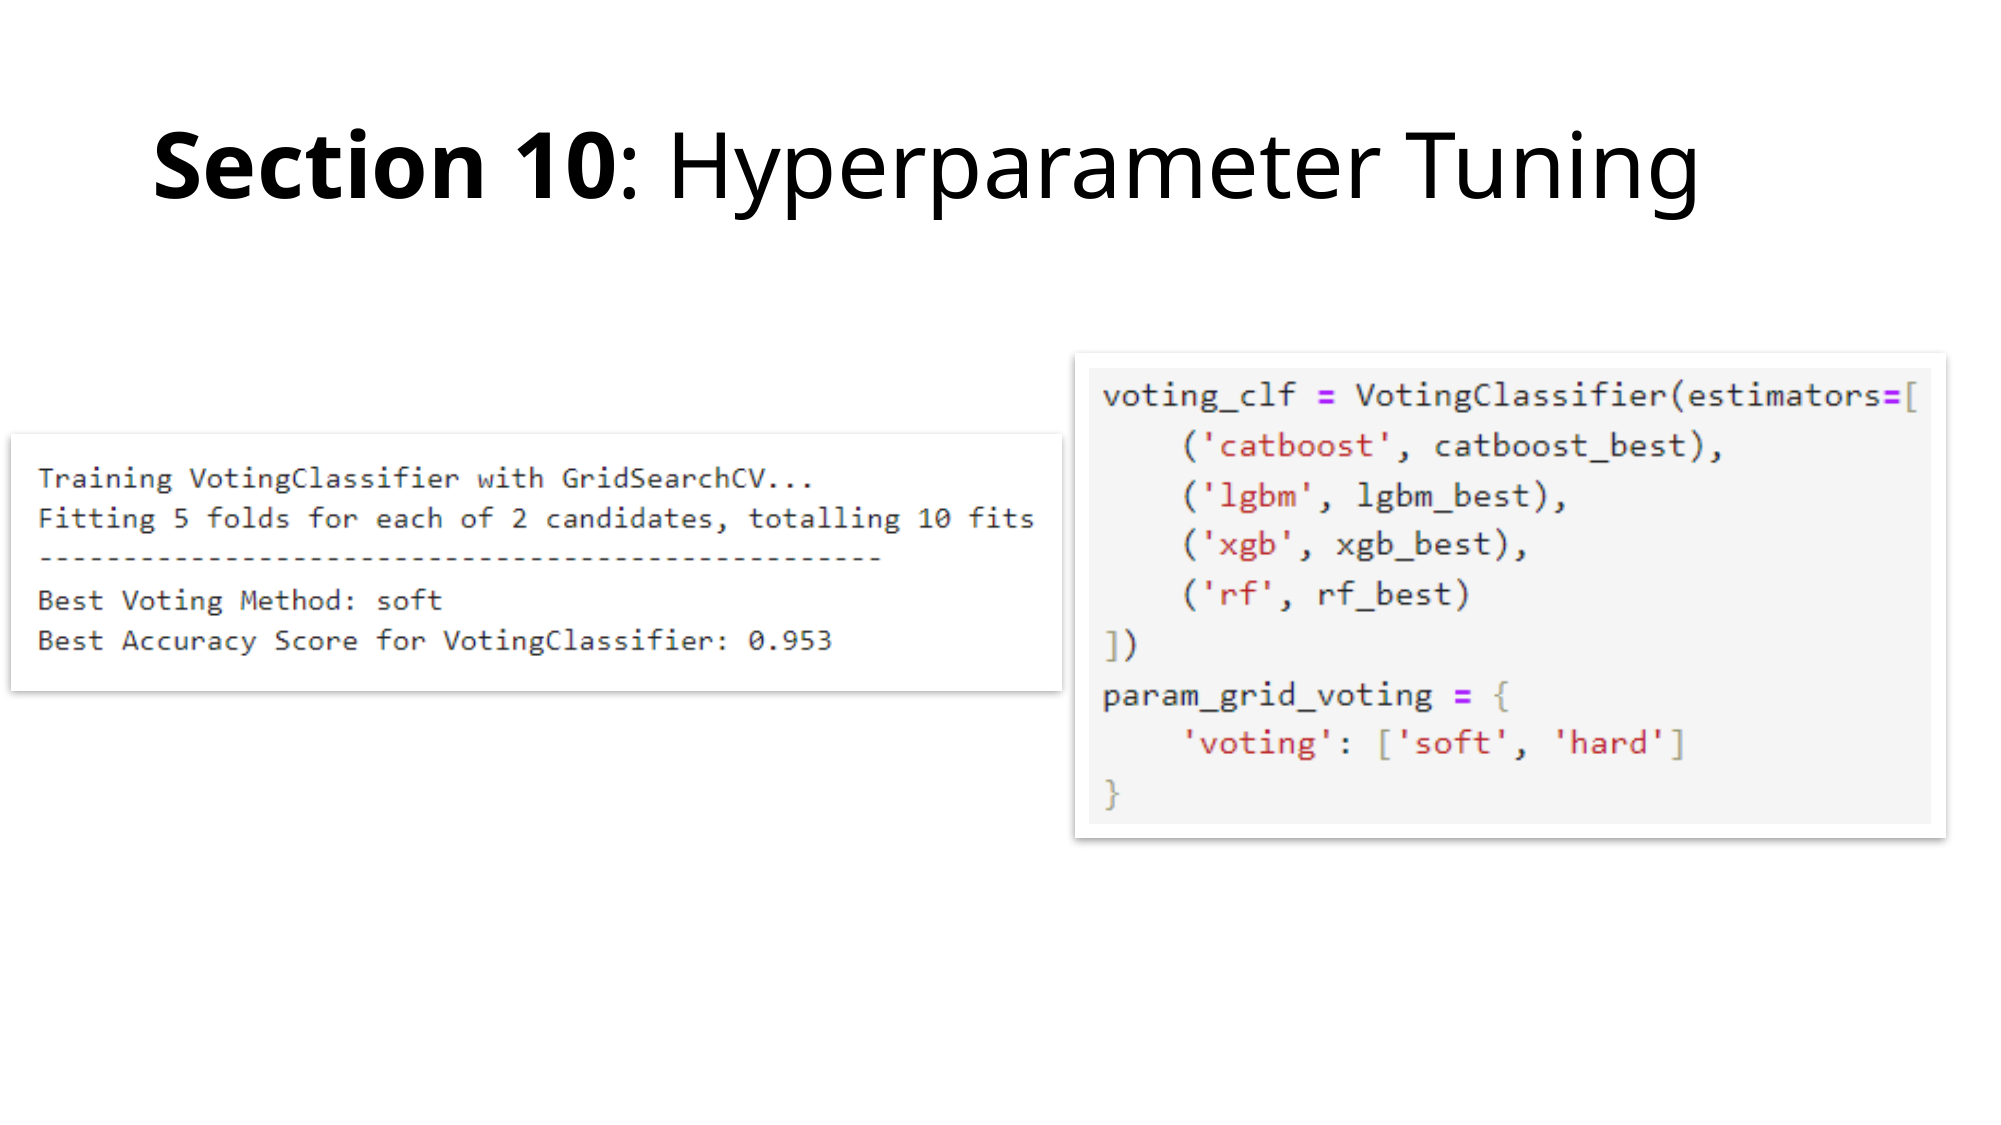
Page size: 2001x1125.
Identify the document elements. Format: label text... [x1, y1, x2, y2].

title Section 10: Hyperparameter Tuning [137, 59, 1863, 278]
picture [24, 448, 1049, 677]
picture [1088, 367, 1932, 825]
